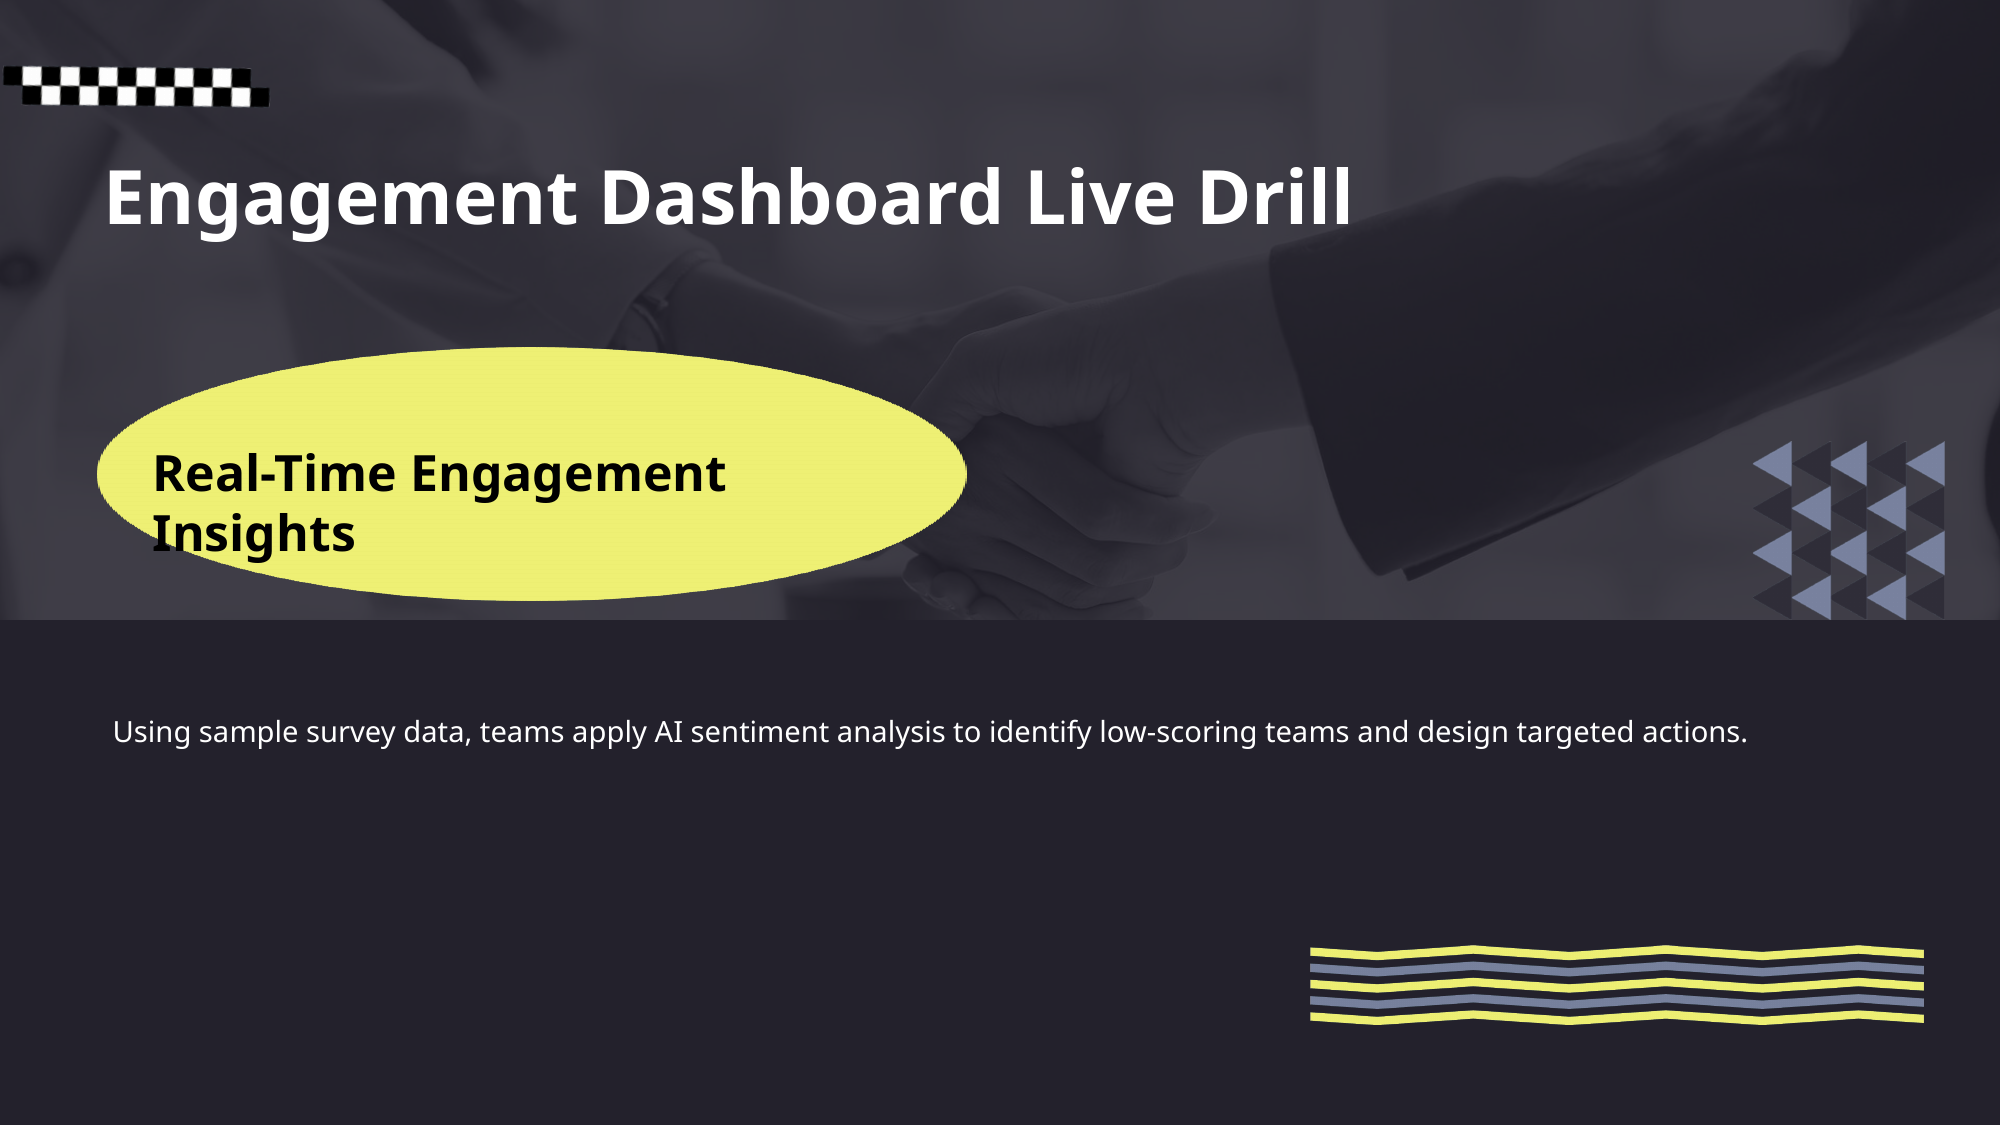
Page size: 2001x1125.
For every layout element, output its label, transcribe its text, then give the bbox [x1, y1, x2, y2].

picture [0, 0, 2000, 627]
text_box Using sample survey data, teams apply AI sentiment analysis to identify low-scoring teams and design targeted actions. [97, 687, 1885, 824]
picture [1310, 945, 1924, 1025]
